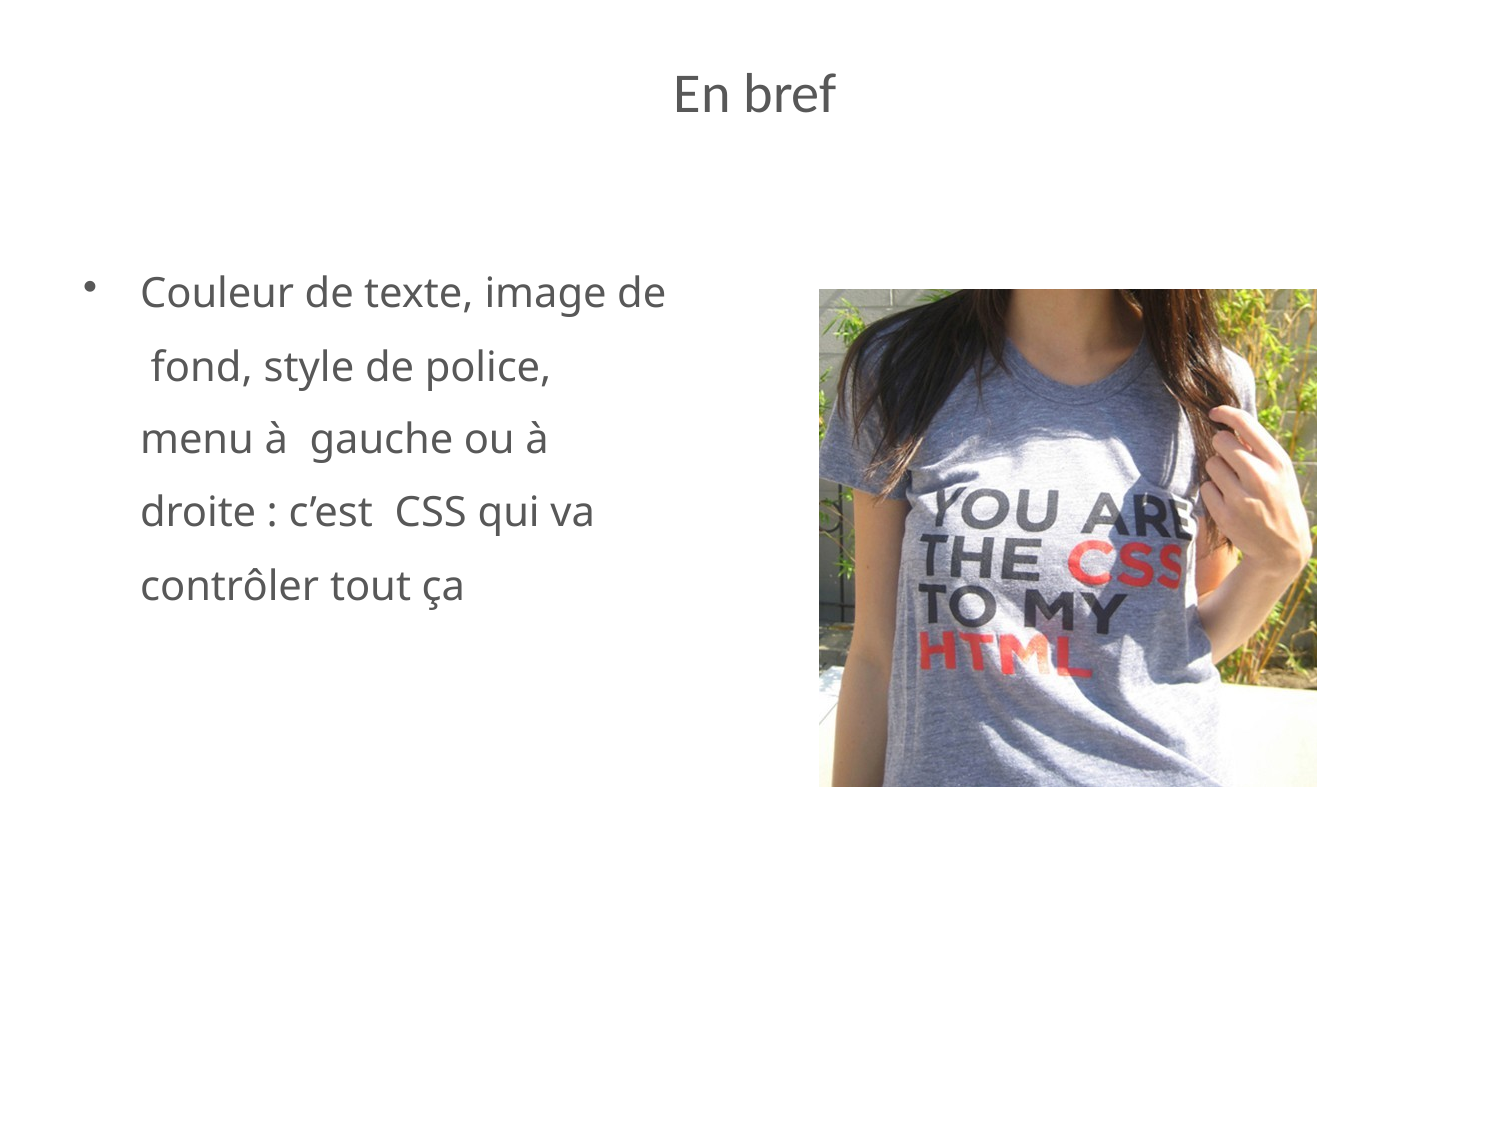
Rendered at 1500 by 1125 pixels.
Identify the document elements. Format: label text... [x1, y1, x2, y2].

picture [818, 288, 1317, 787]
text_box Couleur de texte, image de fond, style de police, menu à gauche ou à droite : c’est CSS qui va contrôler tout ça [81, 240, 672, 609]
title En bref [654, 0, 854, 184]
